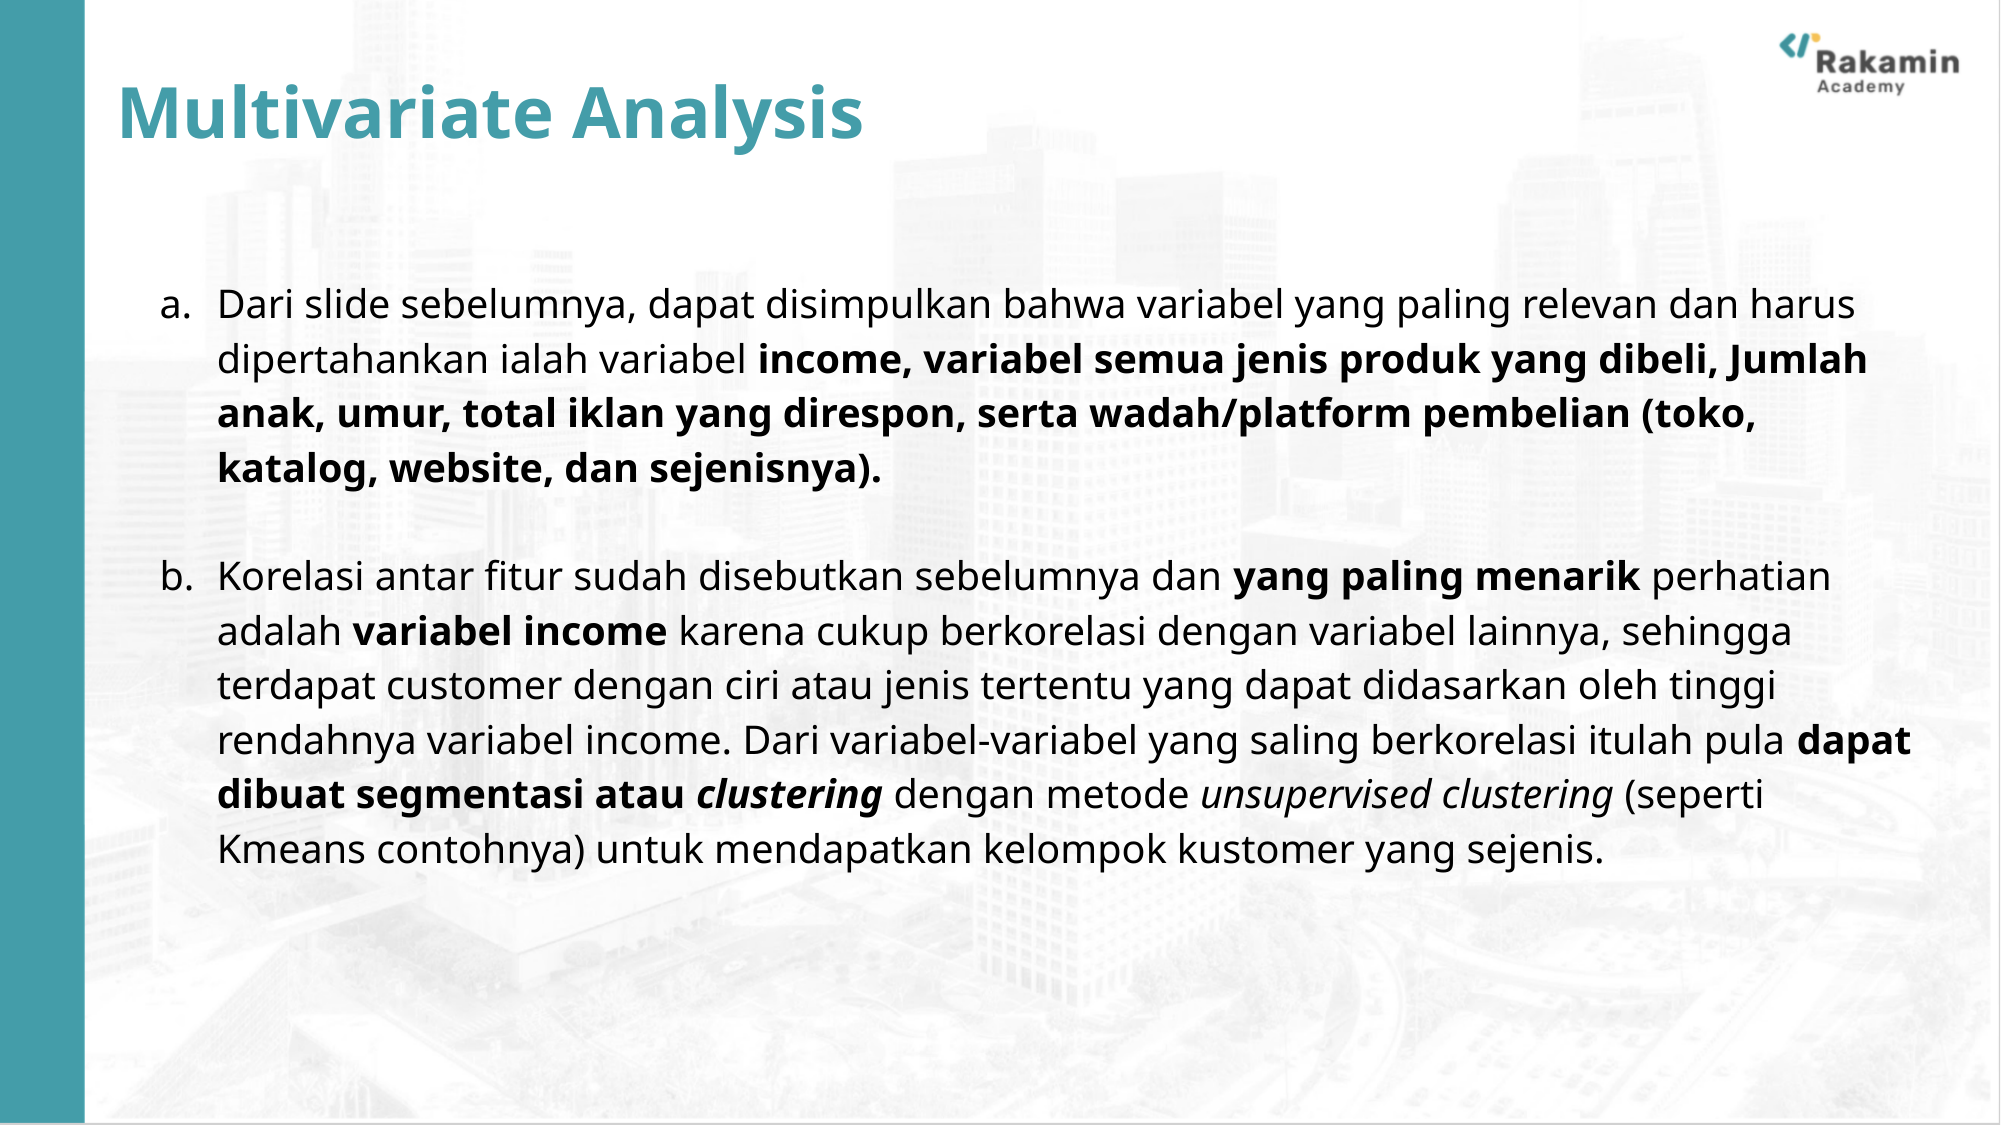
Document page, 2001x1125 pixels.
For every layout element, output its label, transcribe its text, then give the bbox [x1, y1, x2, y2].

title Multivariate Analysis [96, 47, 1932, 173]
list Dari slide sebelumnya, dapat disimpulkan bahwa variabel yang paling relevan dan harus dipertahankan ialah variabel income, variabel semua jenis produk yang dibeli, Jumlah anak, umur, total iklan yang direspon, serta wadah/platform pembelian (toko, katalog, website, dan sejenisnya). Korelasi antar fitur sudah disebutkan sebelumnya dan yang paling menarik perhatian adalah variabel income karena cukup berkorelasi dengan variabel lainnya, sehingga terdapat customer dengan ciri atau jenis tertentu yang dapat didasarkan oleh tinggi rendahnya variabel income. Dari variabel-variabel yang saling berkorelasi itulah pula dapat dibuat segmentasi atau clustering dengan metode unsupervised clustering (seperti Kmeans contohnya) untuk mendapatkan kelompok kustomer yang sejenis. [121, 252, 1932, 1000]
picture [0, 0, 2001, 1125]
